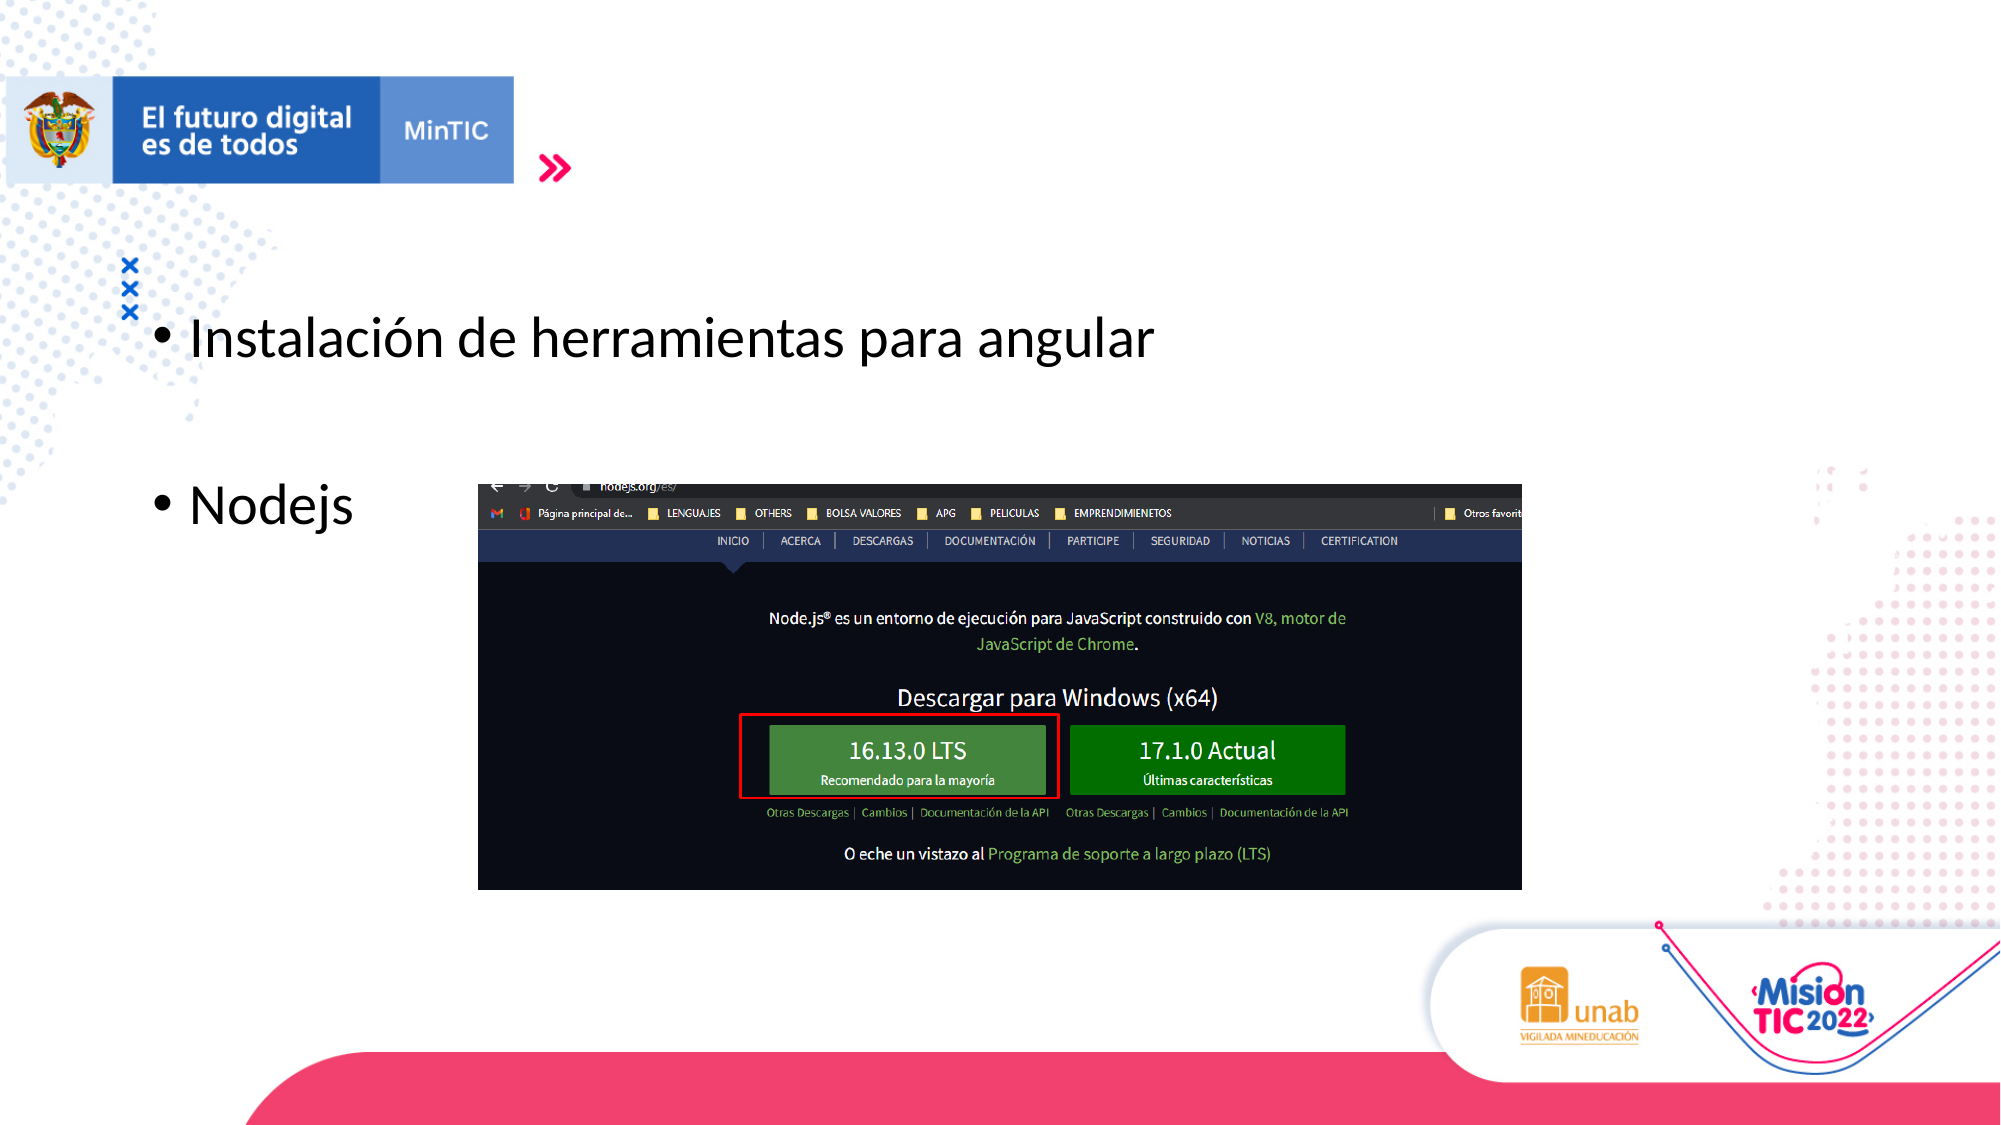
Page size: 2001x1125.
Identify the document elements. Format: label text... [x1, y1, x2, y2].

list Instalación de herramientas para angular Nodejs [137, 299, 1863, 1014]
picture [0, 0, 2001, 1125]
